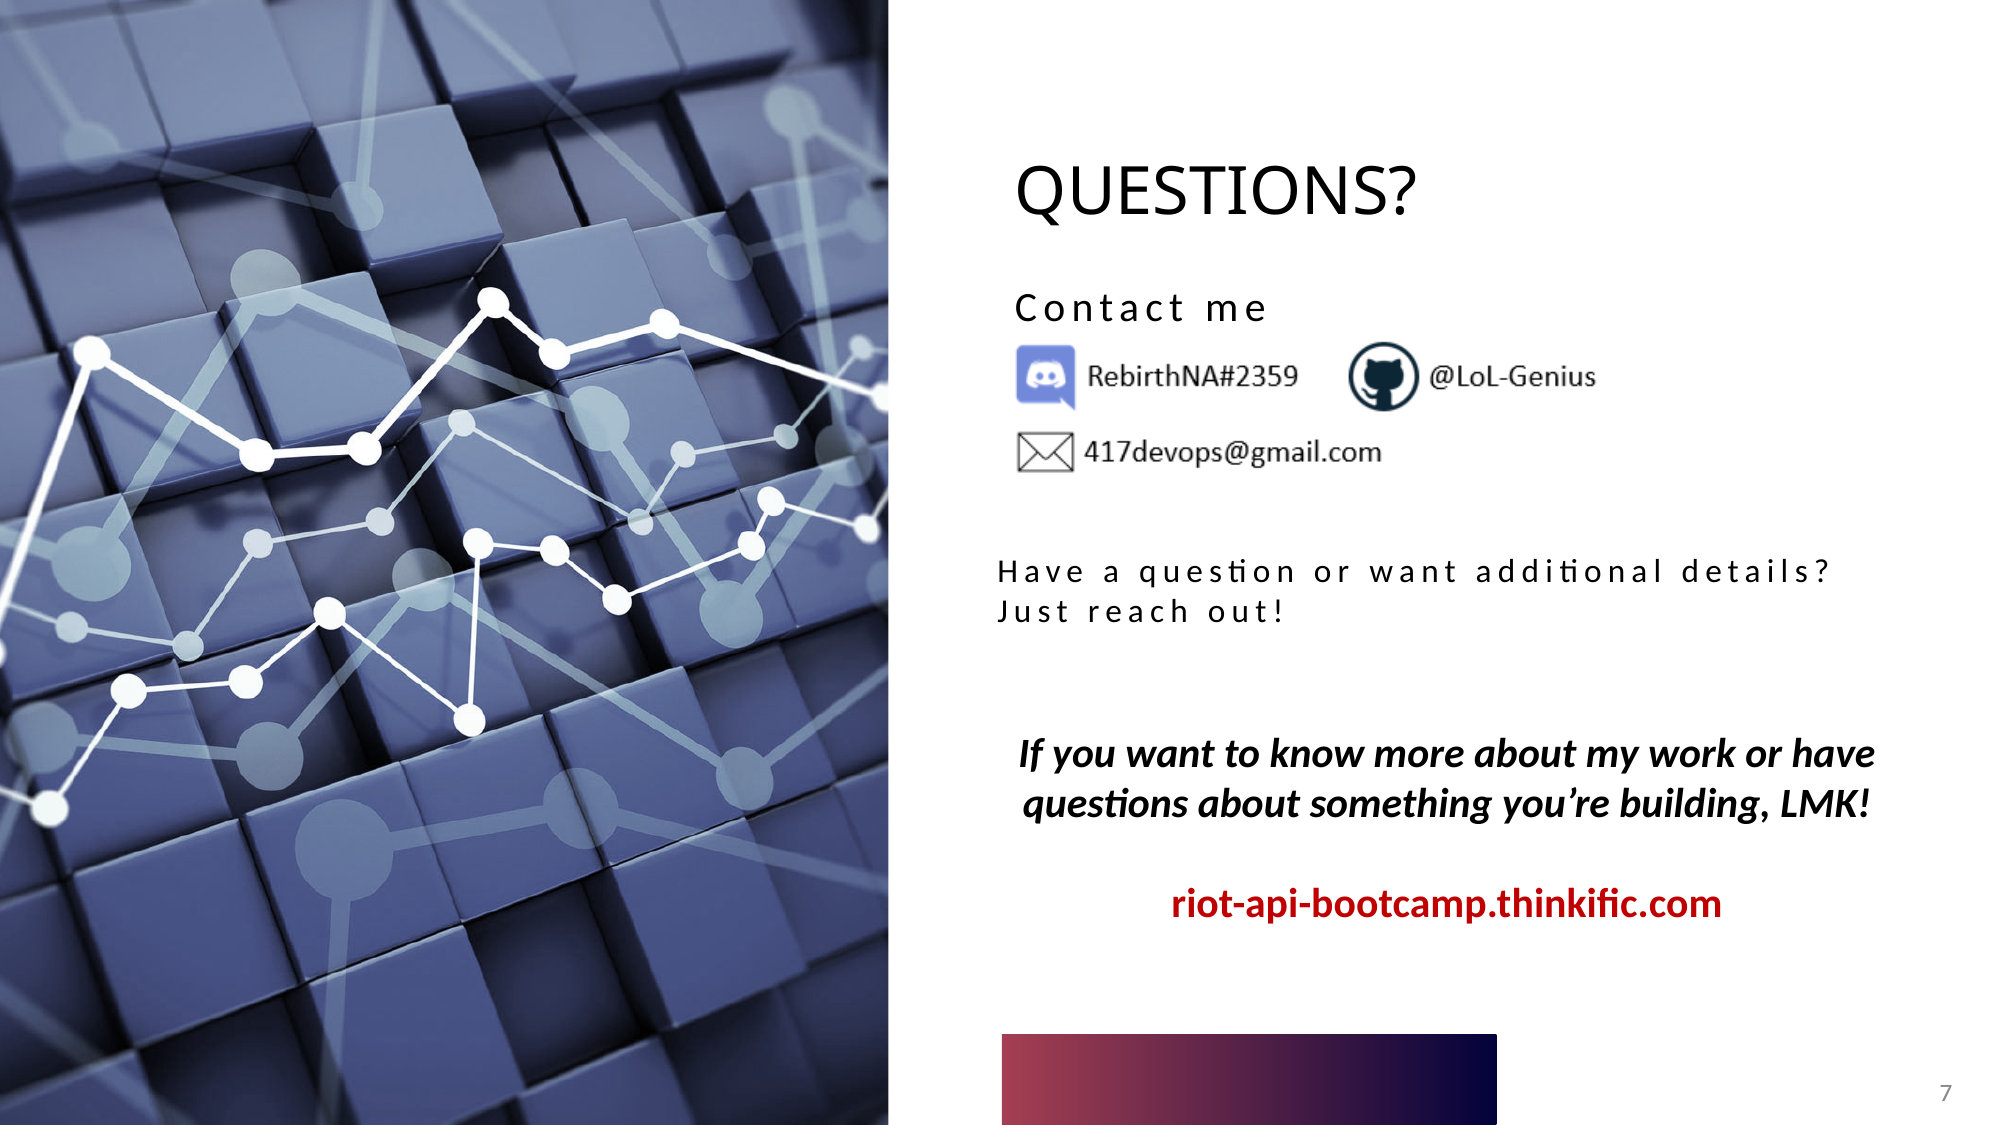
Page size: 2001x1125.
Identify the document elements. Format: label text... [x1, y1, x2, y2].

slide_number 7 [1894, 1061, 1968, 1121]
picture [1003, 336, 1612, 487]
picture [0, 0, 889, 1125]
text_box If you want to know more about my work or have questions about something you’re building, LMK! riot-api-bootcamp.thinkific.com [999, 717, 1895, 984]
text_box Have a question or want additional details? Just reach out! [982, 542, 1913, 718]
title Questions? [999, 100, 1968, 246]
list Contact me [999, 272, 1930, 466]
